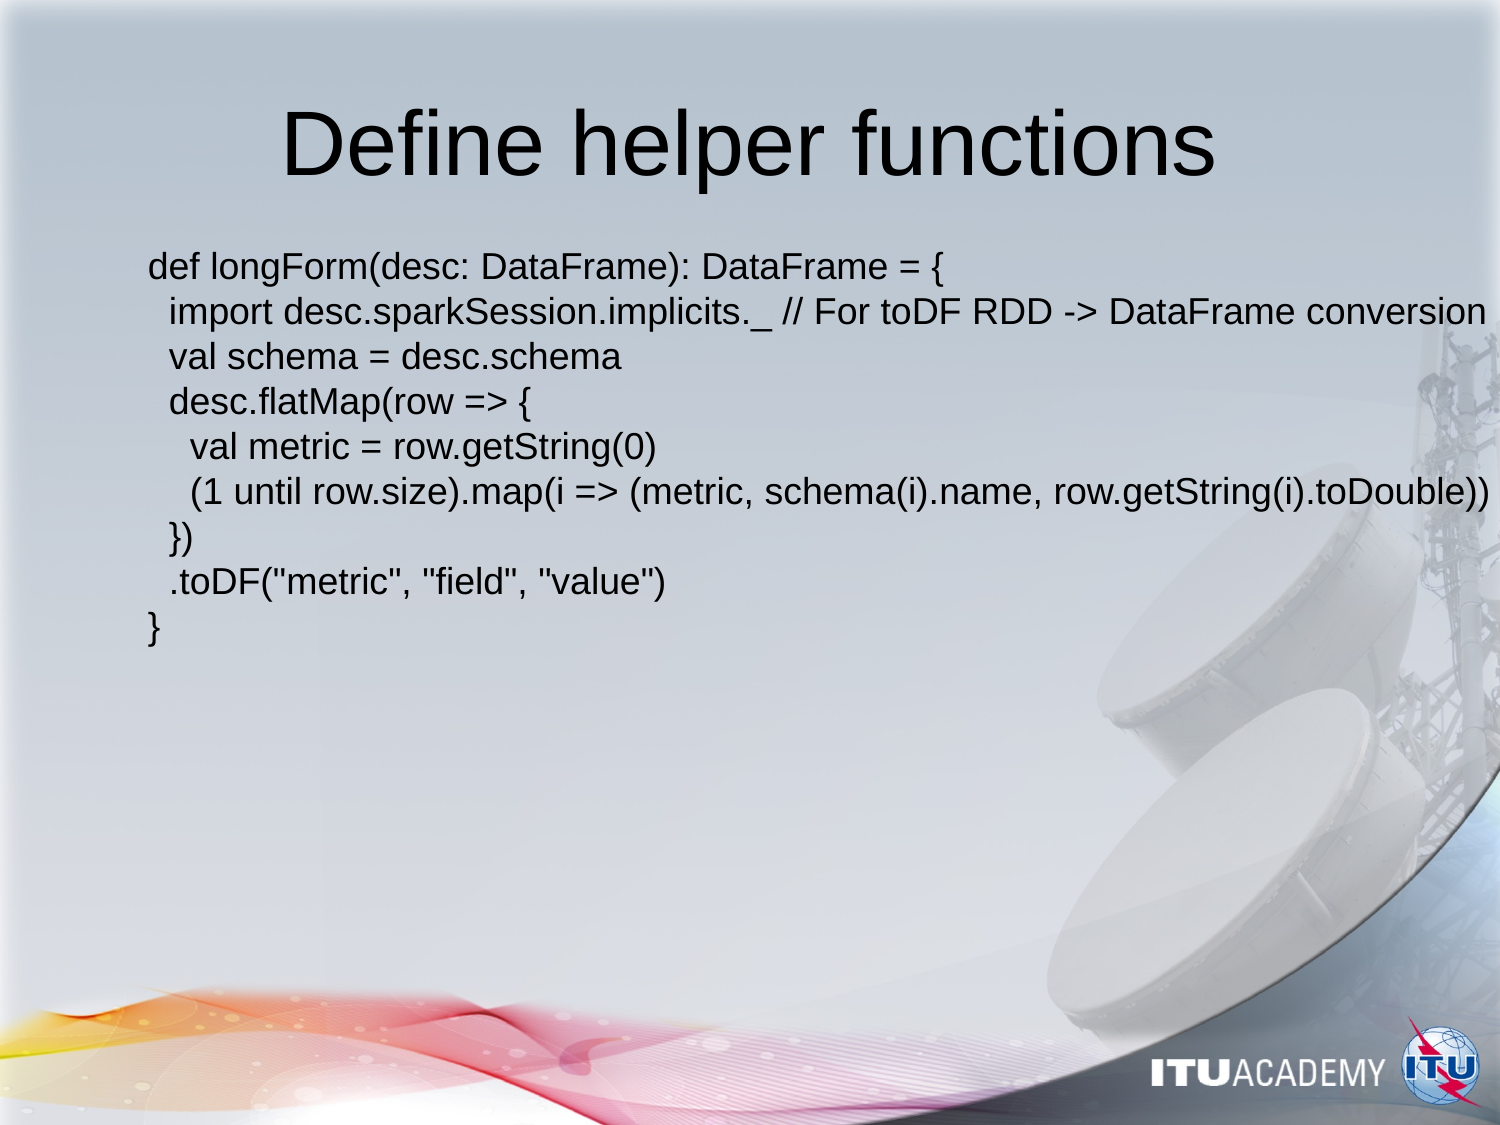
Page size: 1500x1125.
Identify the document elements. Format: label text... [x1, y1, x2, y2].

title Define helper functions [74, 44, 1426, 234]
text_box def longForm(desc: DataFrame): DataFrame = { import desc.sparkSession.implicits._ // For toDF RDD -> DataFrame conversion val schema = desc.schema desc.flatMap(row => { val metric = row.getString(0) (1 until row.size).map(i => (metric, schema(i).name, row.getString(i).toDouble)) }) .toDF("metric", "field", "value") } [119, 234, 1499, 655]
picture [0, 0, 1500, 1125]
